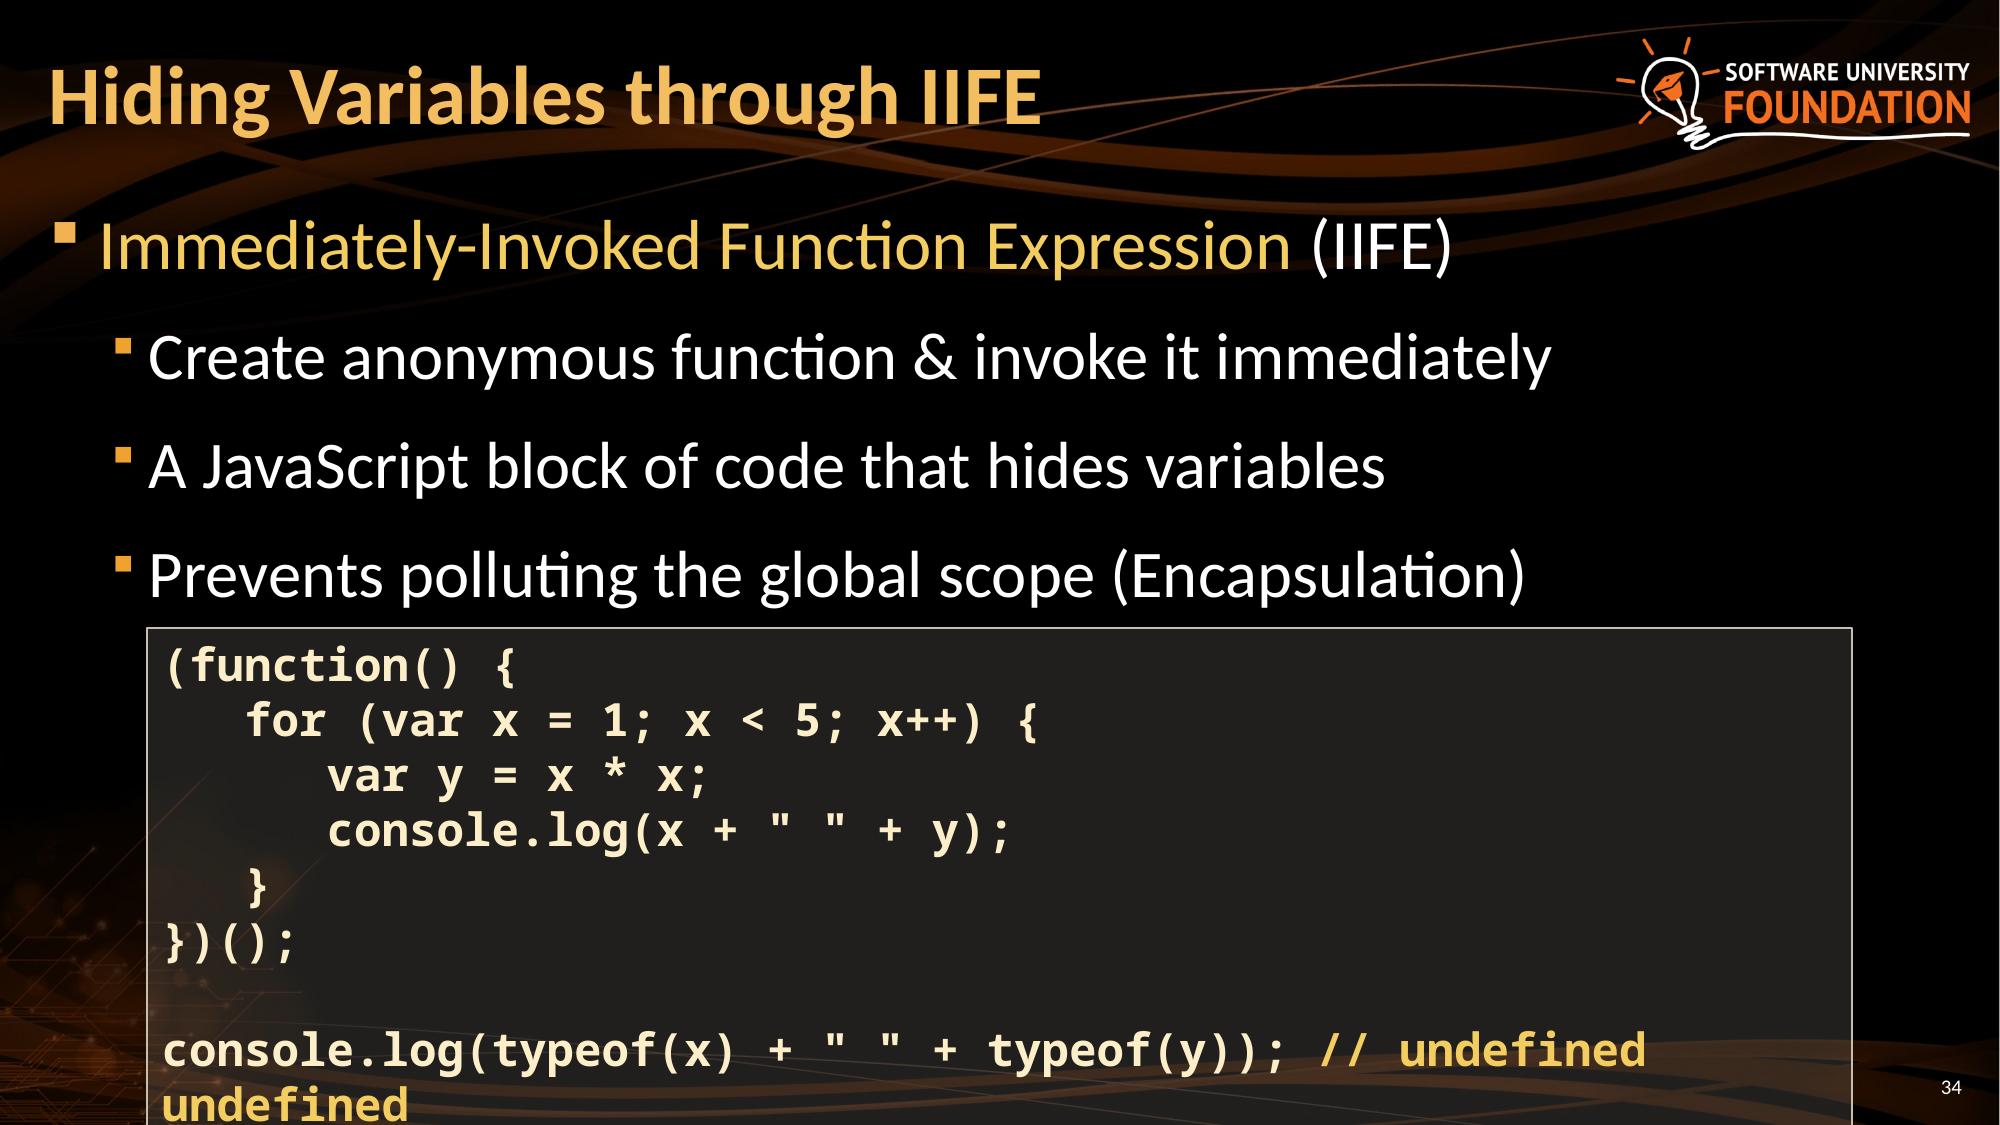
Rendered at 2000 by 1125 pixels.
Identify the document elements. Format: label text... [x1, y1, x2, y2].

list Immediately-Invoked Function Expression (IIFE) Create anonymous function & invoke it immediately A JavaScript block of code that hides variables Prevents polluting the global scope (Encapsulation) [31, 188, 1968, 1103]
title Hiding Variables through IIFE [30, 6, 1602, 189]
text_box (function() { for (var x = 1; x < 5; x++) { var y = x * x; console.log(x + " " + y); } })(); console.log(typeof(x) + " " + typeof(y)); // undefined undefined [146, 628, 1852, 1125]
picture [0, 0, 2000, 1125]
